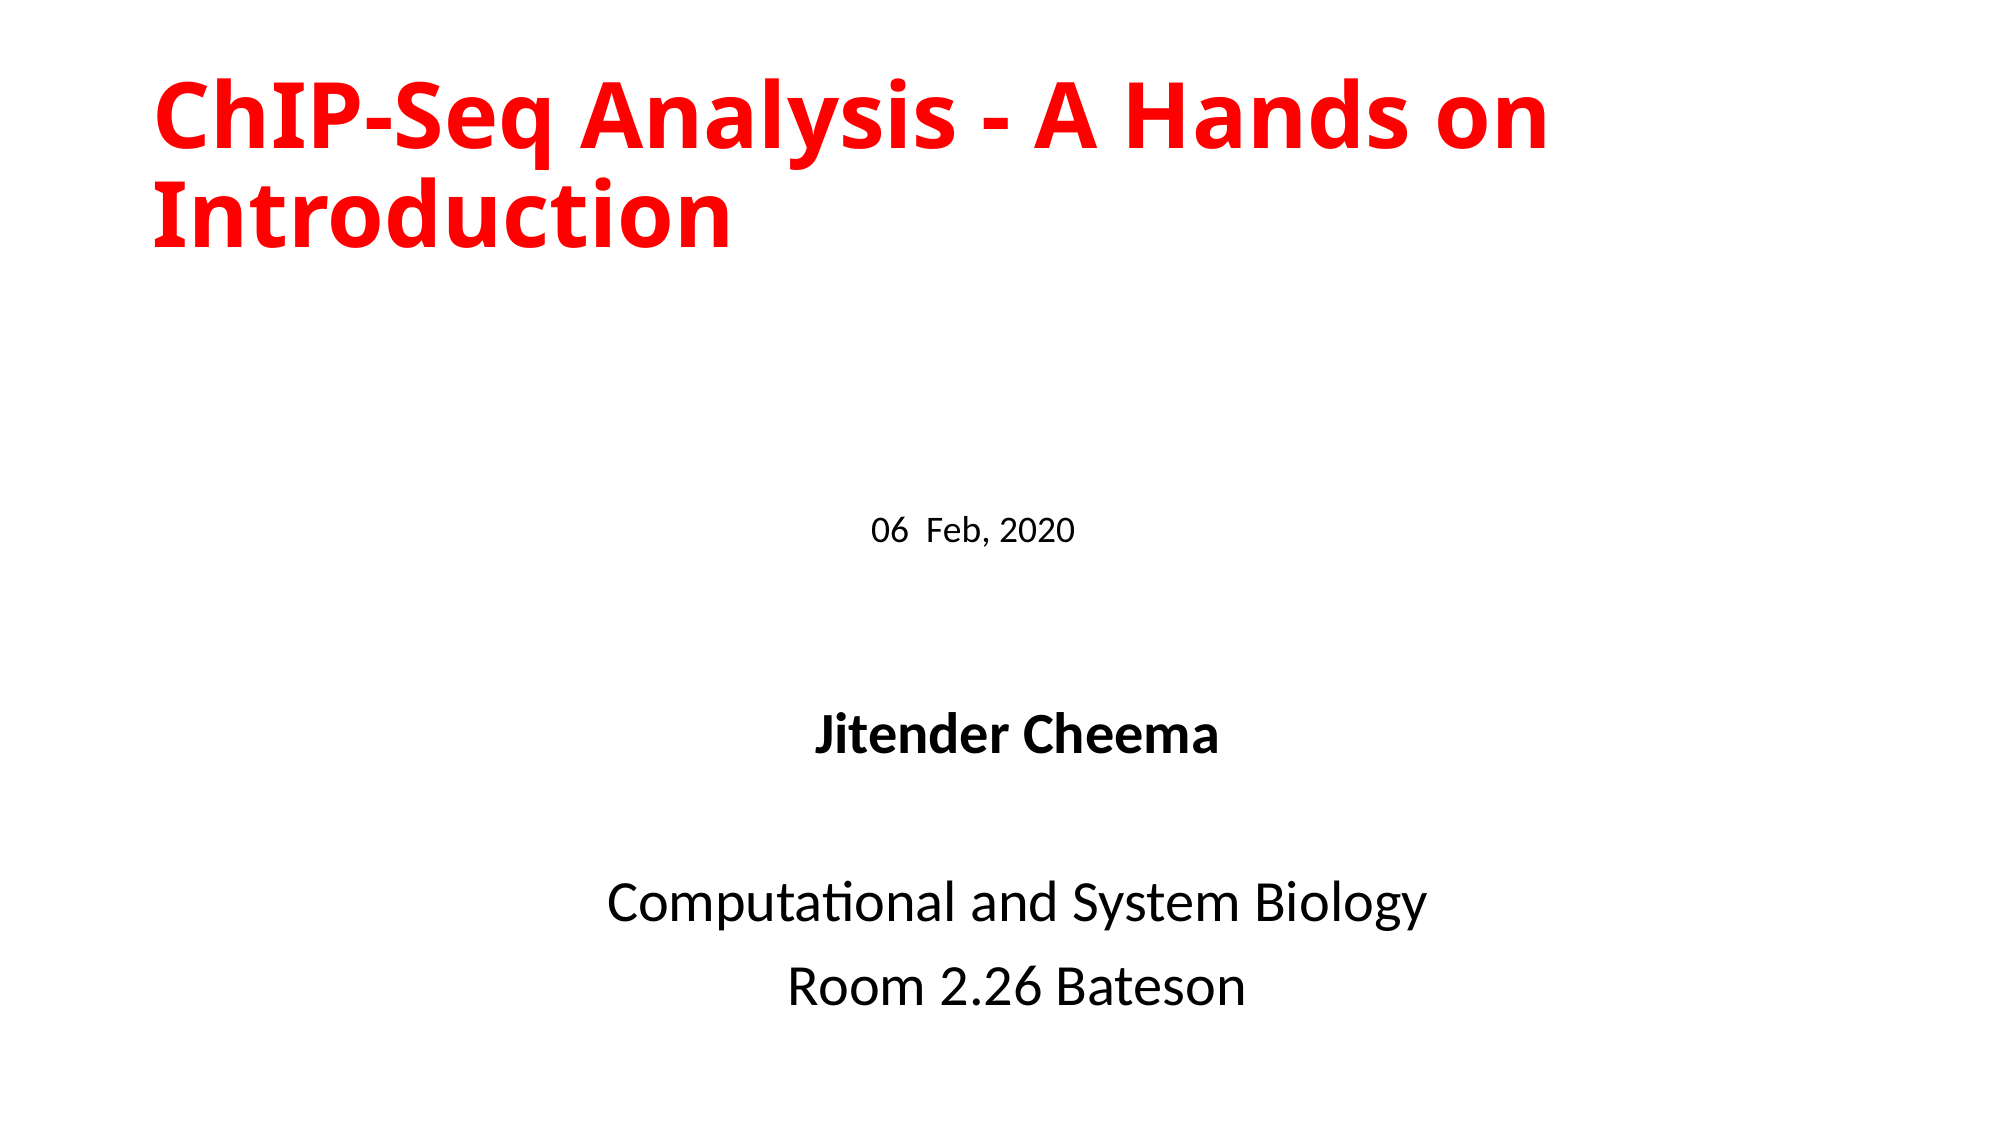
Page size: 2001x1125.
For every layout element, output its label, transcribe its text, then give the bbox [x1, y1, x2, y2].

list Jitender Cheema Computational and System Biology Room 2.26 Bateson [418, 696, 1617, 1044]
title ChIP-Seq Analysis - A Hands on Introduction [137, 59, 1863, 278]
text_box 06 Feb, 2020 [506, 497, 1441, 558]
